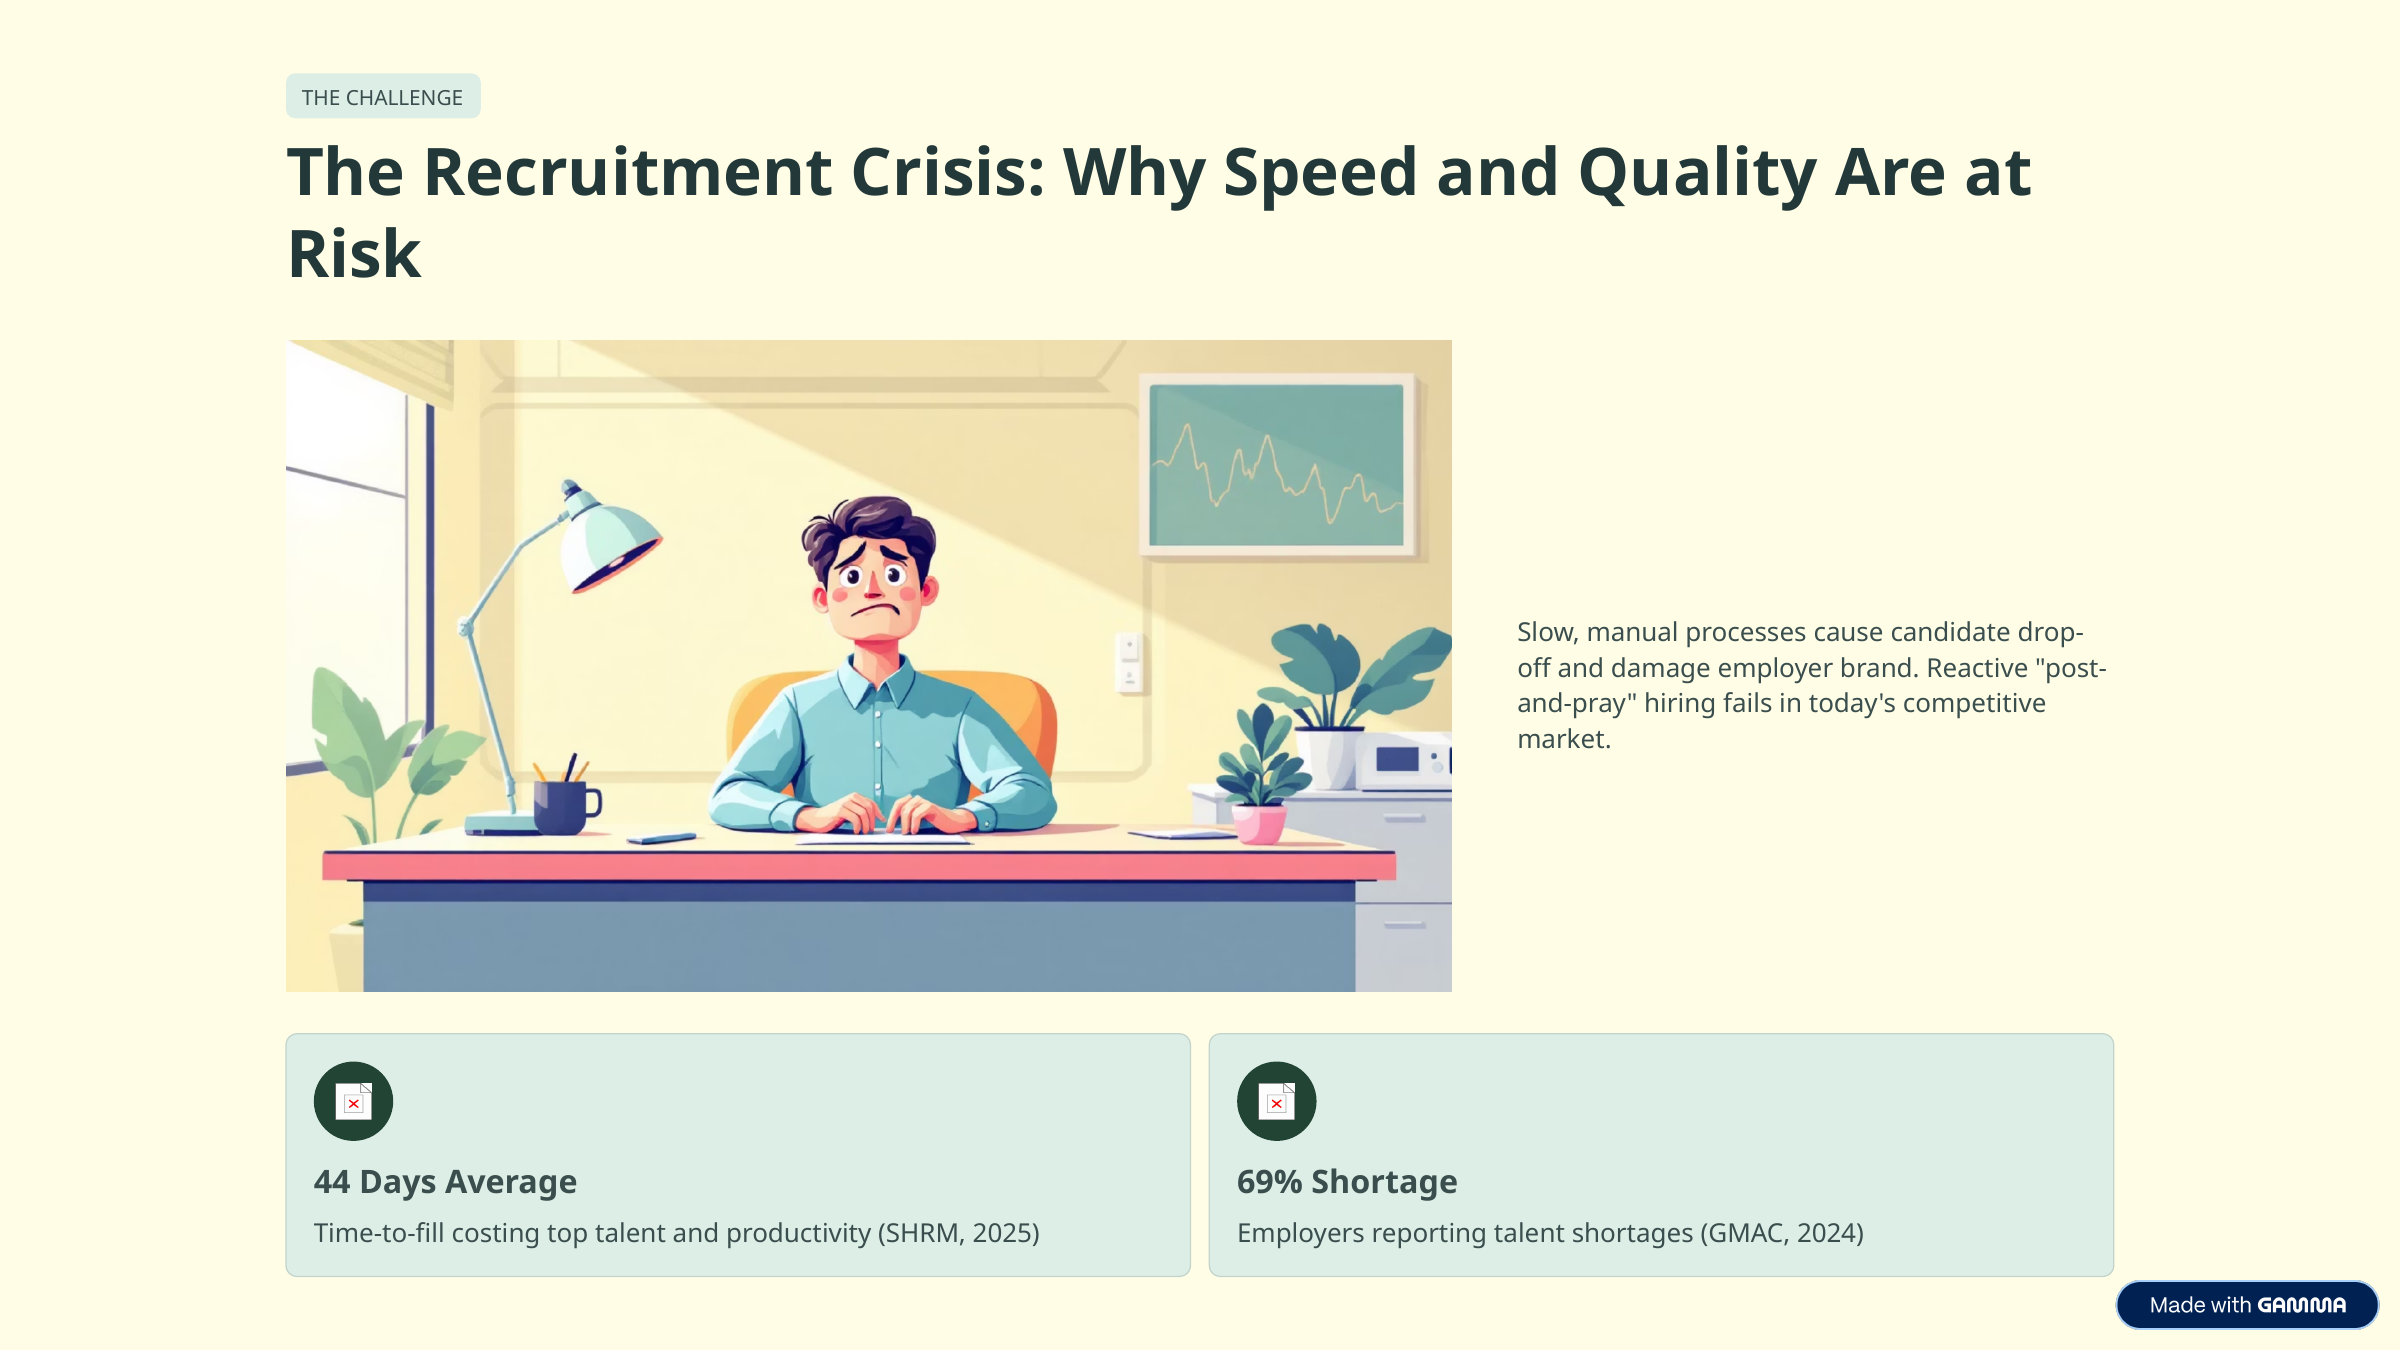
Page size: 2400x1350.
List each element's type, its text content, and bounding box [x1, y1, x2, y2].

picture [1258, 1083, 1295, 1120]
text_box [313, 1061, 394, 1141]
text_box Slow, manual processes cause candidate drop-off and damage employer brand. Reactive "post-and-pray" hiring fails in today's competitive market. [1517, 611, 2116, 721]
picture [335, 1083, 372, 1120]
text_box 44 Days Average [313, 1159, 645, 1202]
text_box THE CHALLENGE [301, 81, 465, 111]
text_box Employers reporting talent shortages (GMAC, 2024) [1237, 1212, 2087, 1249]
text_box [1209, 1033, 2114, 1277]
text_box The Recruitment Crisis: Why Speed and Quality Are at Risk [286, 125, 2114, 292]
text_box [286, 73, 481, 119]
text_box 69% Shortage [1237, 1159, 1569, 1202]
text_box Time-to-fill costing top talent and productivity (SHRM, 2025) [313, 1212, 1163, 1249]
picture [2106, 1271, 2389, 1339]
picture [285, 340, 1452, 992]
text_box [1237, 1061, 1317, 1141]
text_box [286, 1033, 1191, 1277]
